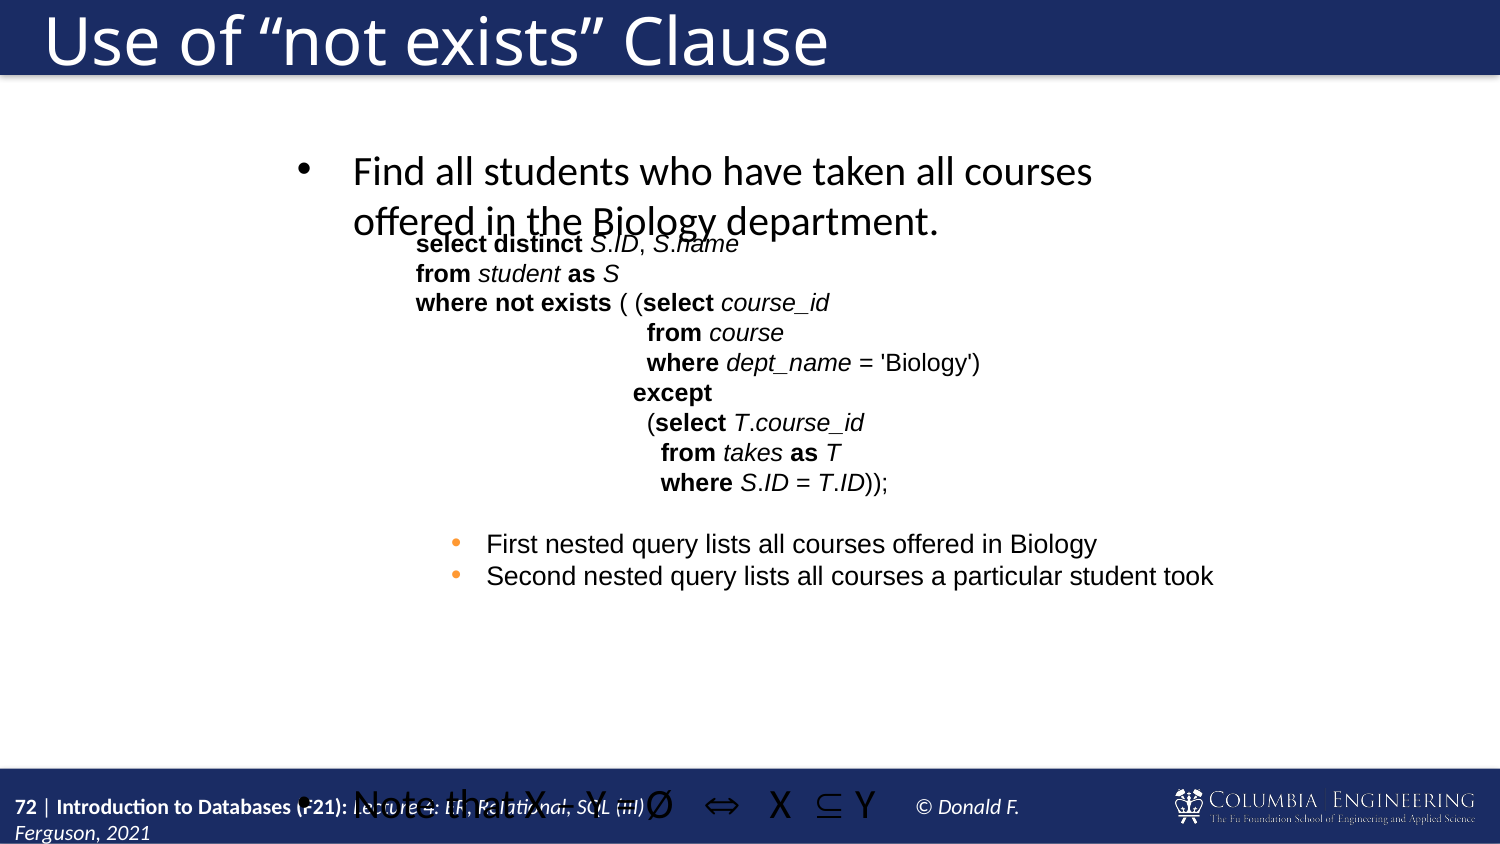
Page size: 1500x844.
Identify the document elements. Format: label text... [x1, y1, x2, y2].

title Use of “not exists” Clause [28, 0, 1450, 73]
list Find all students who have taken all courses offered in the Biology department. Note that X – Y = Ø  X Y Note: Cannot write this query using = all and its variants [282, 136, 1214, 704]
text_box select distinct S.ID, S.name from student as S where not exists ( (select course_id from course where dept_name = 'Biology') except (select T.course_id from takes as T where S.ID = T.ID)); First nested query lists all courses offered in Biology Second nested query lists all courses a particular student took [401, 219, 1242, 660]
